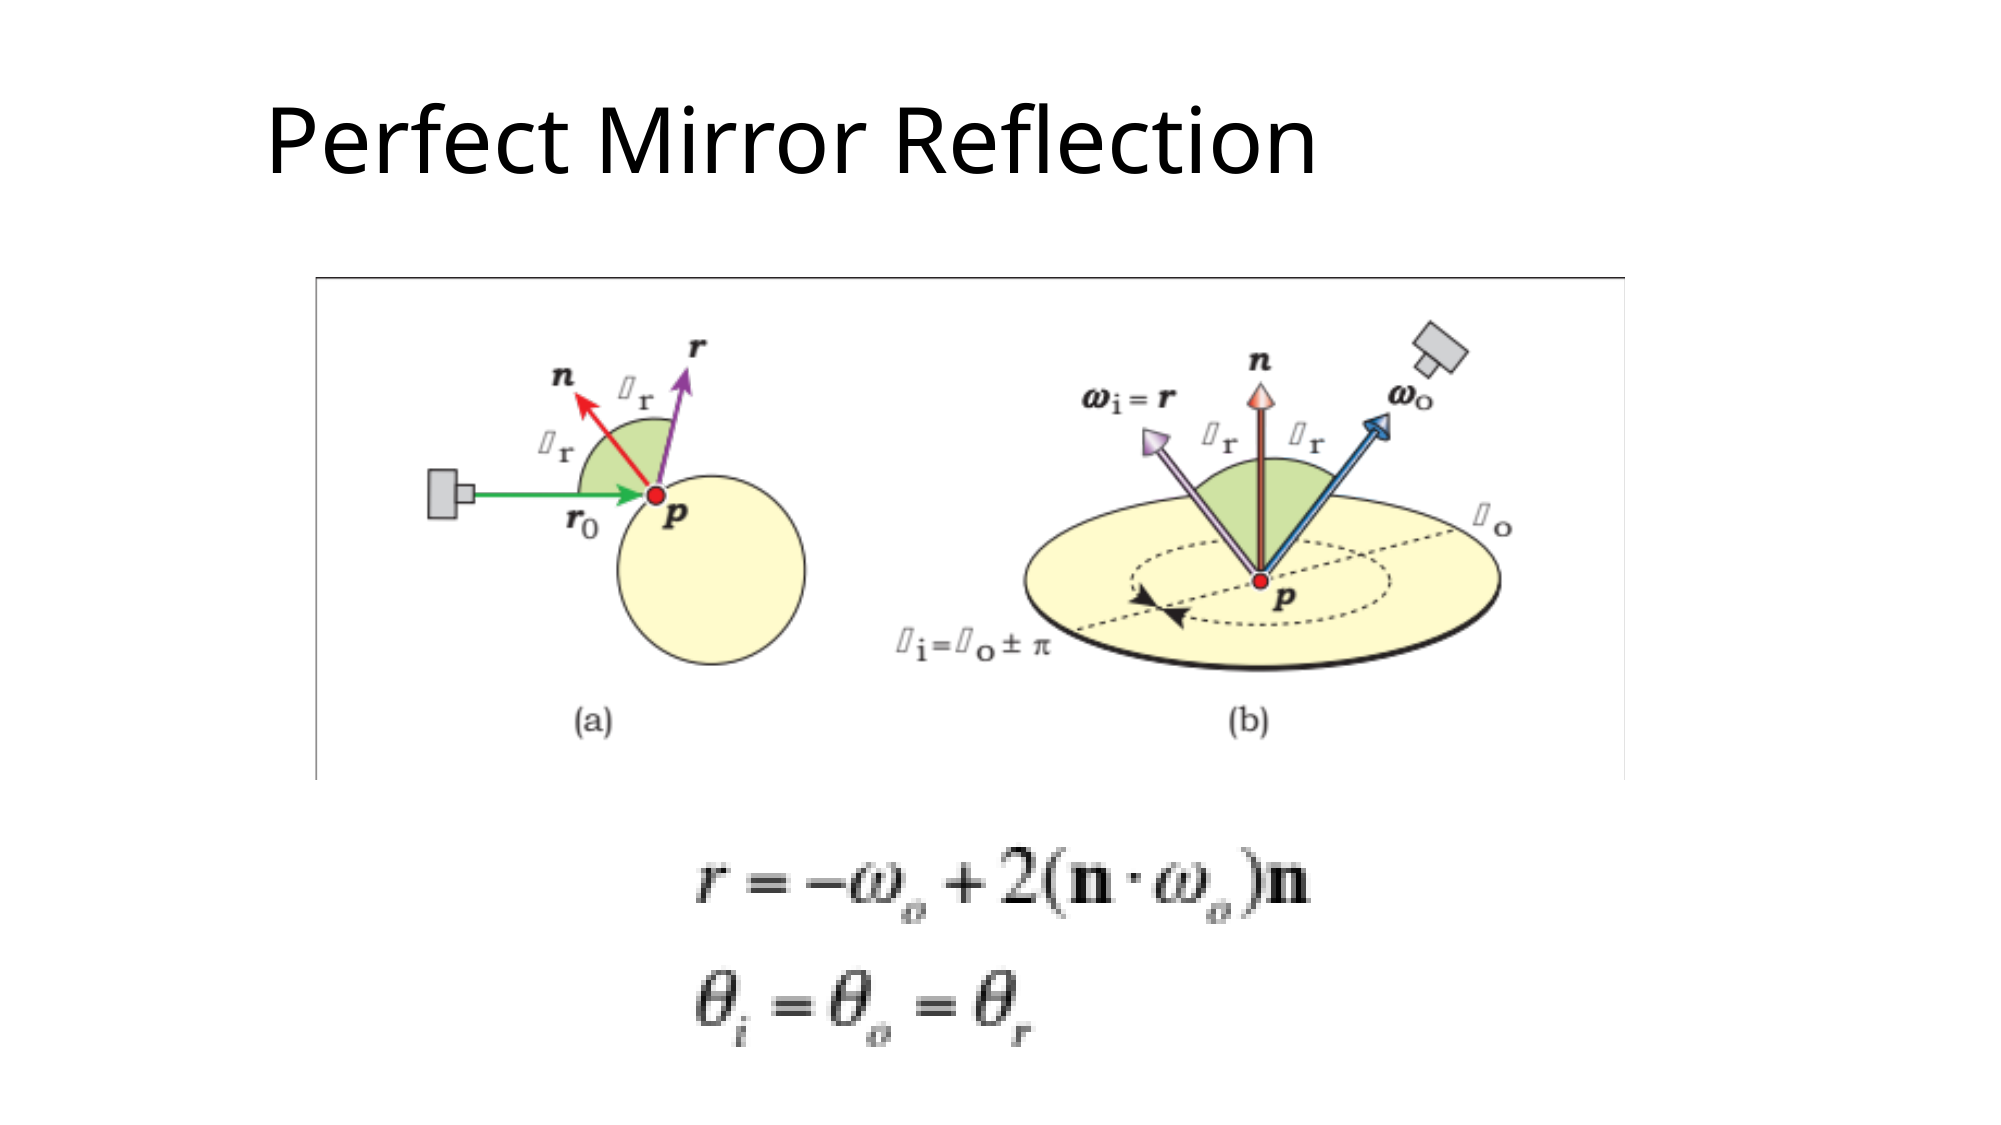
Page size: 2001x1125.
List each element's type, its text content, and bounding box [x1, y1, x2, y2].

title Perfect Mirror Reflection [249, 68, 1713, 219]
picture [315, 277, 1625, 780]
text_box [685, 827, 1318, 1058]
